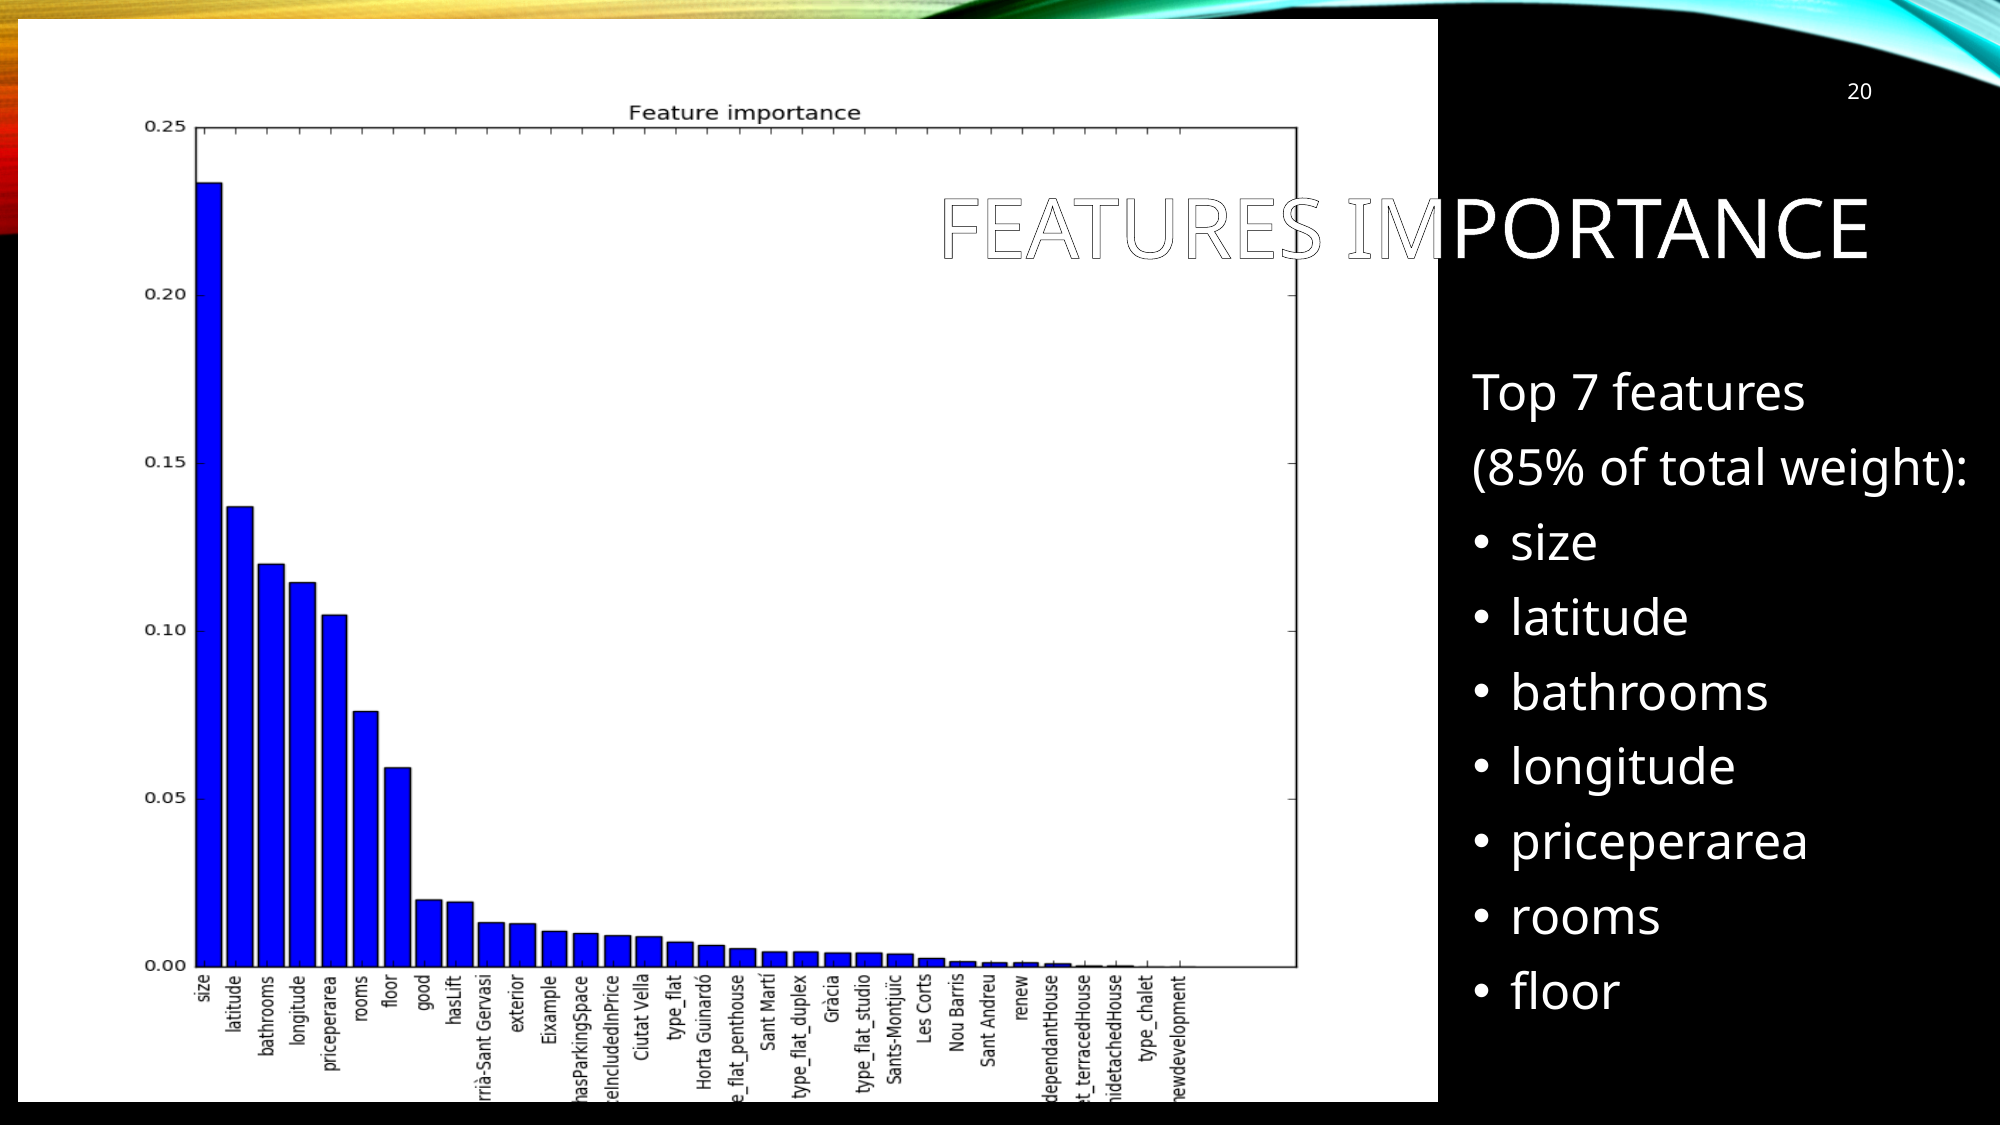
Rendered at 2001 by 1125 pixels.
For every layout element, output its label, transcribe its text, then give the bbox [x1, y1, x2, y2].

list Top 7 features (85% of total weight): size latitude bathrooms longitude priceperarea rooms floor [1457, 360, 2000, 1021]
slide_number 20 [1438, 62, 1888, 123]
title Features importance [1438, 125, 1888, 338]
picture [0, 0, 2000, 1102]
